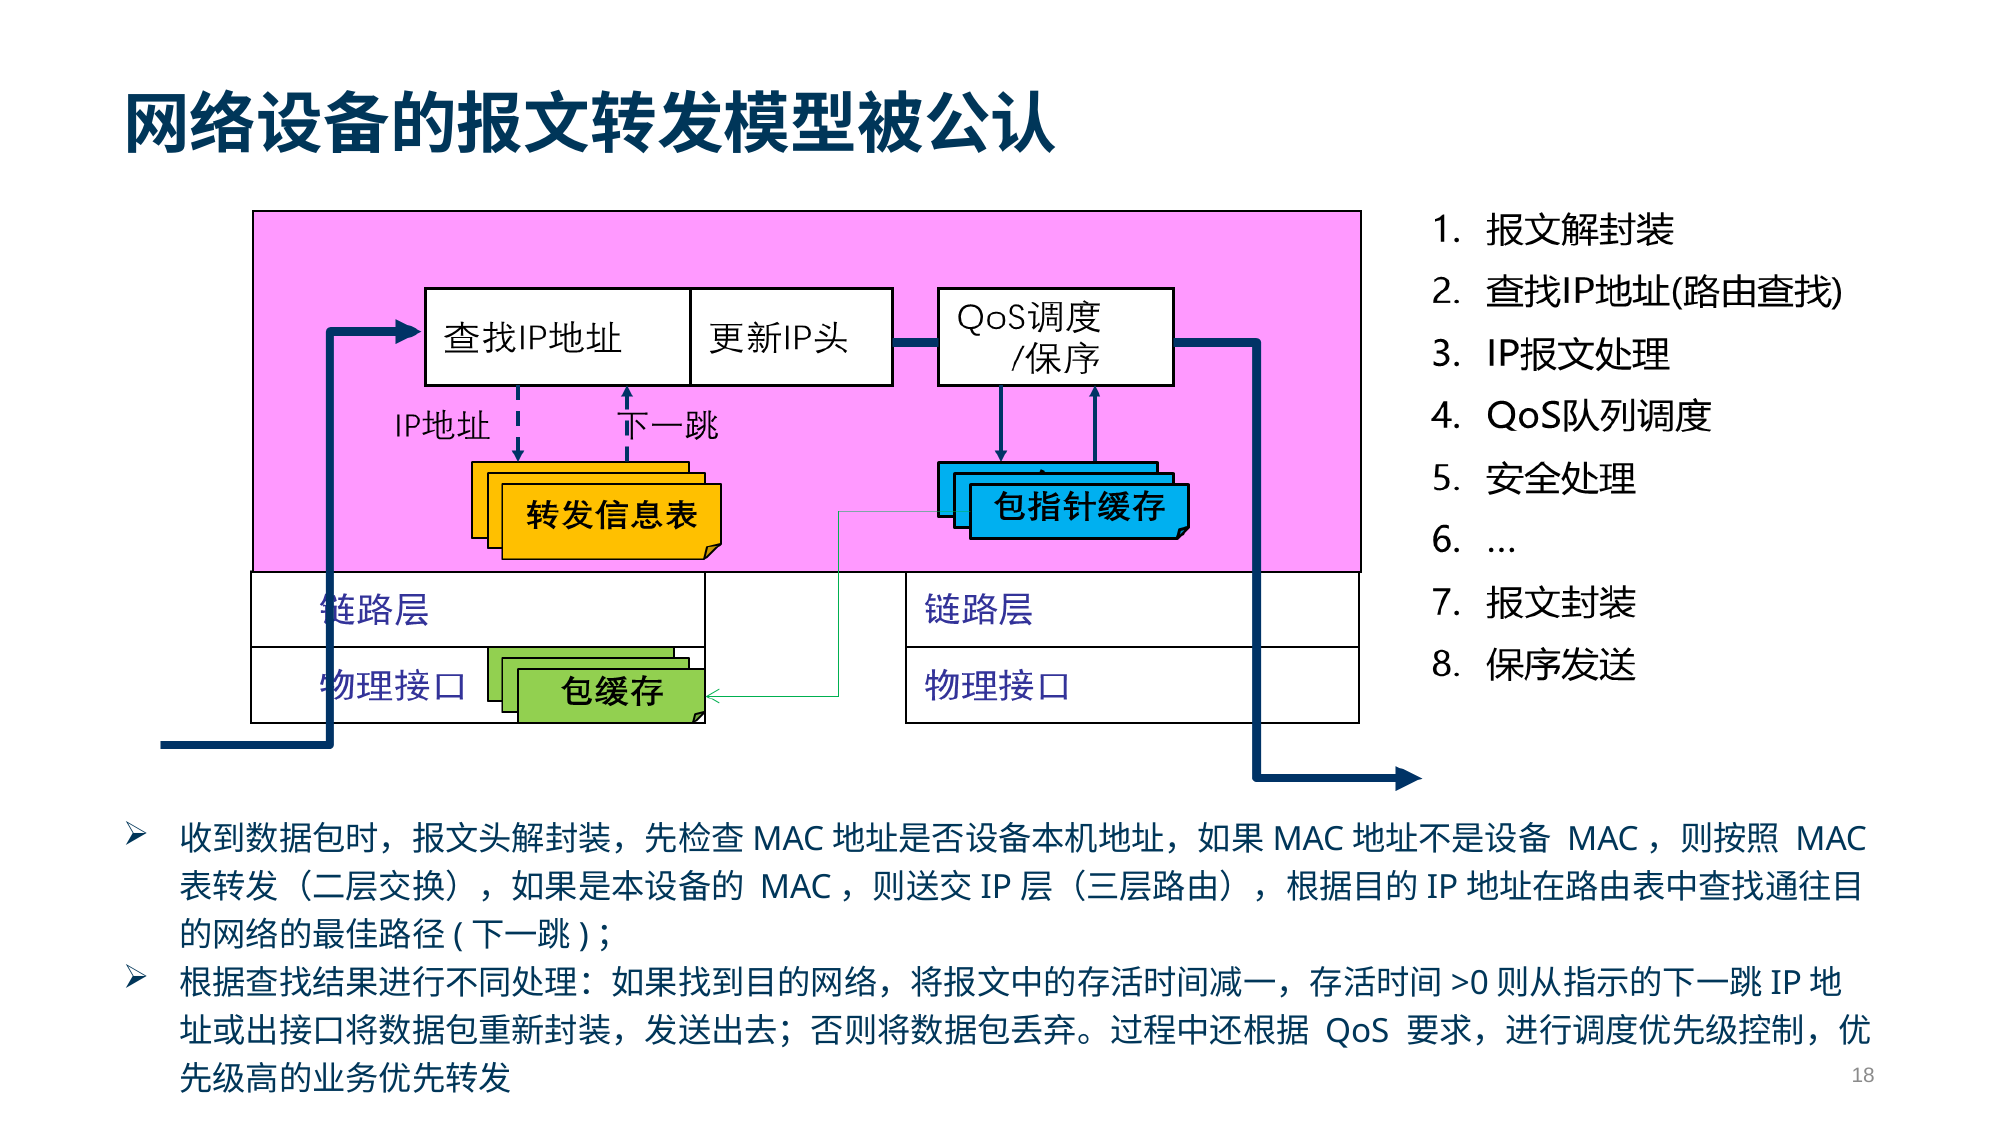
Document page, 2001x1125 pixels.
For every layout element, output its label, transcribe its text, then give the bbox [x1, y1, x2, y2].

text_box 收到数据包时，报文头解封装，先检查MAC地址是否设备本机地址，如果MAC地址不是设备 MAC，则按照 MAC 表转发（二层交换），如果是本设备的 MAC，则送交IP层（三层路由），根据目的IP地址在路由表中查找通往目的网络的最佳路径(下一跳)； 根据查找结果进行不同处理：如果找到目的网络，将报文中的存活时间减一，存活时间>0则从指示的下一跳IP地址或出接口将数据包重新封装，发送出去；否则将数据包丢弃。过程中还根据 QoS 要求，进行调度优先级控制，优先级高的业务优先转发 [108, 802, 1890, 1105]
slide_number 18 [1274, 1051, 1890, 1097]
picture [160, 186, 1868, 803]
text_box 网络设备的报文转发模型被公认 [108, 0, 1890, 169]
